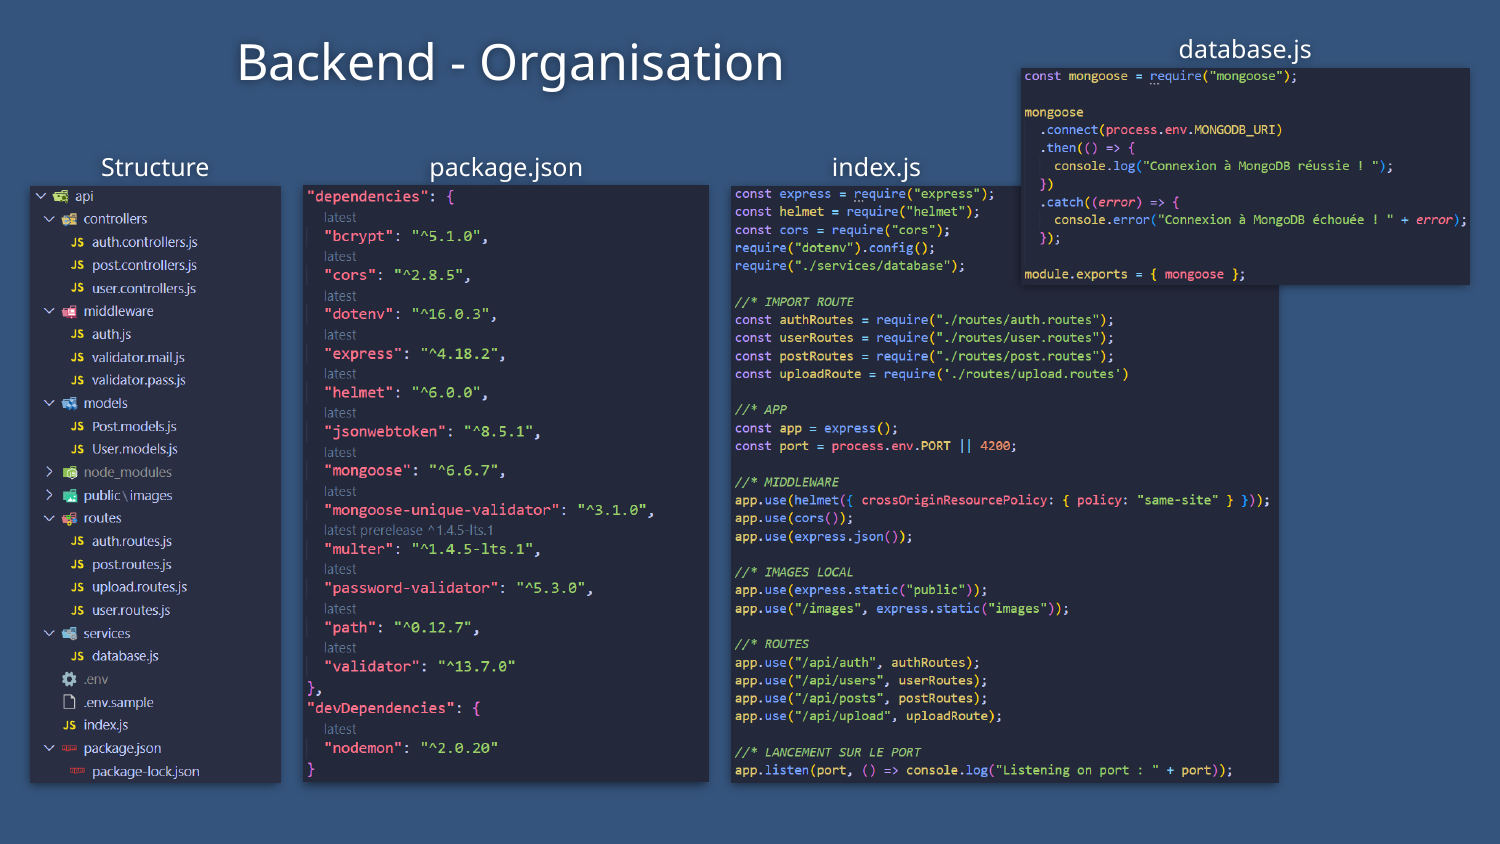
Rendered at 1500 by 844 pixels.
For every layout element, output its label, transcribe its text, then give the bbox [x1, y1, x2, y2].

text_box database.js [1021, 18, 1470, 65]
picture [731, 68, 1470, 784]
text_box index.js [731, 136, 1013, 183]
text_box Structure [30, 136, 281, 184]
text_box package.json [303, 136, 709, 182]
picture [303, 185, 709, 782]
picture [30, 186, 281, 784]
text_box Backend - Organisation [0, 0, 1023, 121]
